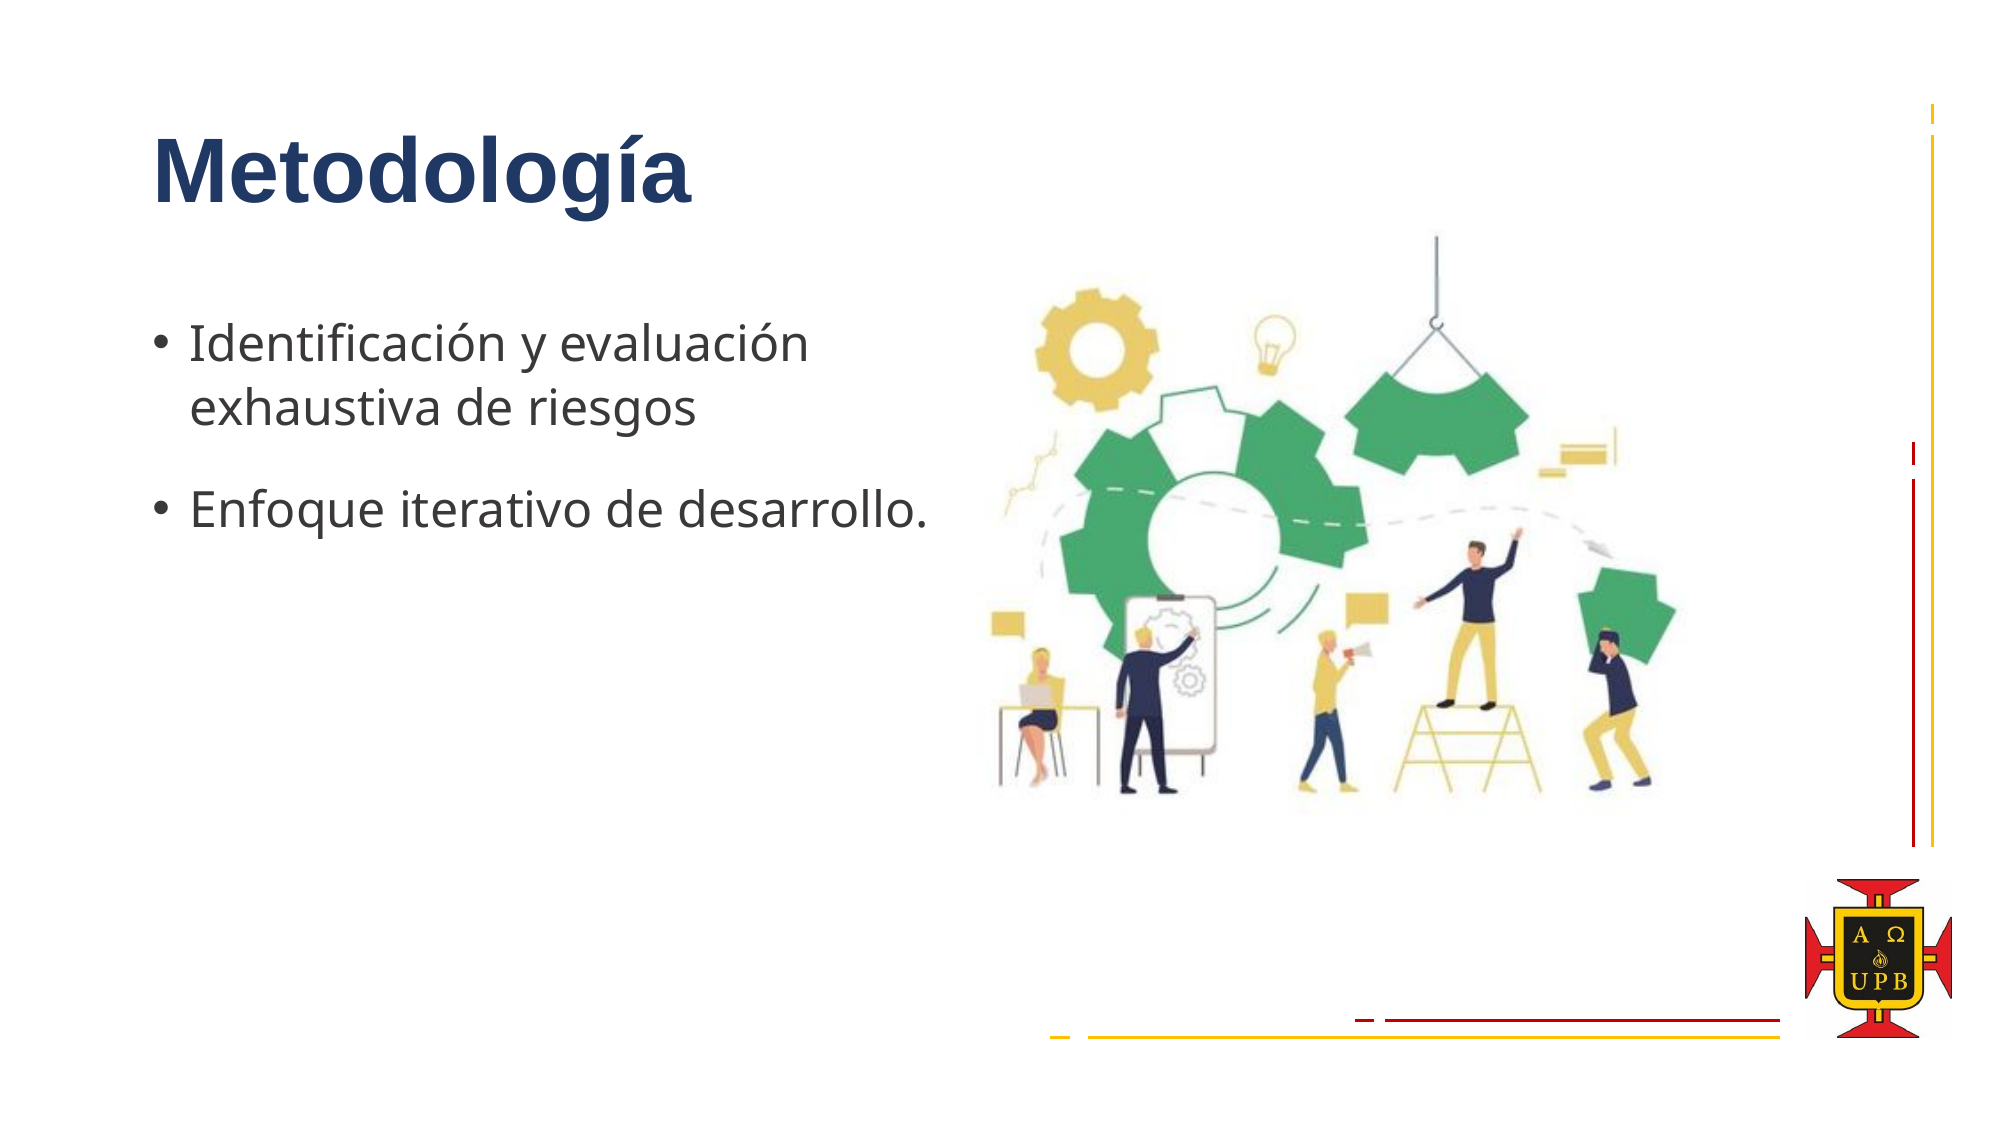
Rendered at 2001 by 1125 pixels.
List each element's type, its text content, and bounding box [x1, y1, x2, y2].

picture [834, 187, 1835, 844]
list Identificación y evaluación exhaustiva de riesgos Enfoque iterativo de desarrollo. [137, 299, 1014, 862]
picture [1805, 879, 1952, 1038]
title Metodología [137, 64, 1157, 282]
